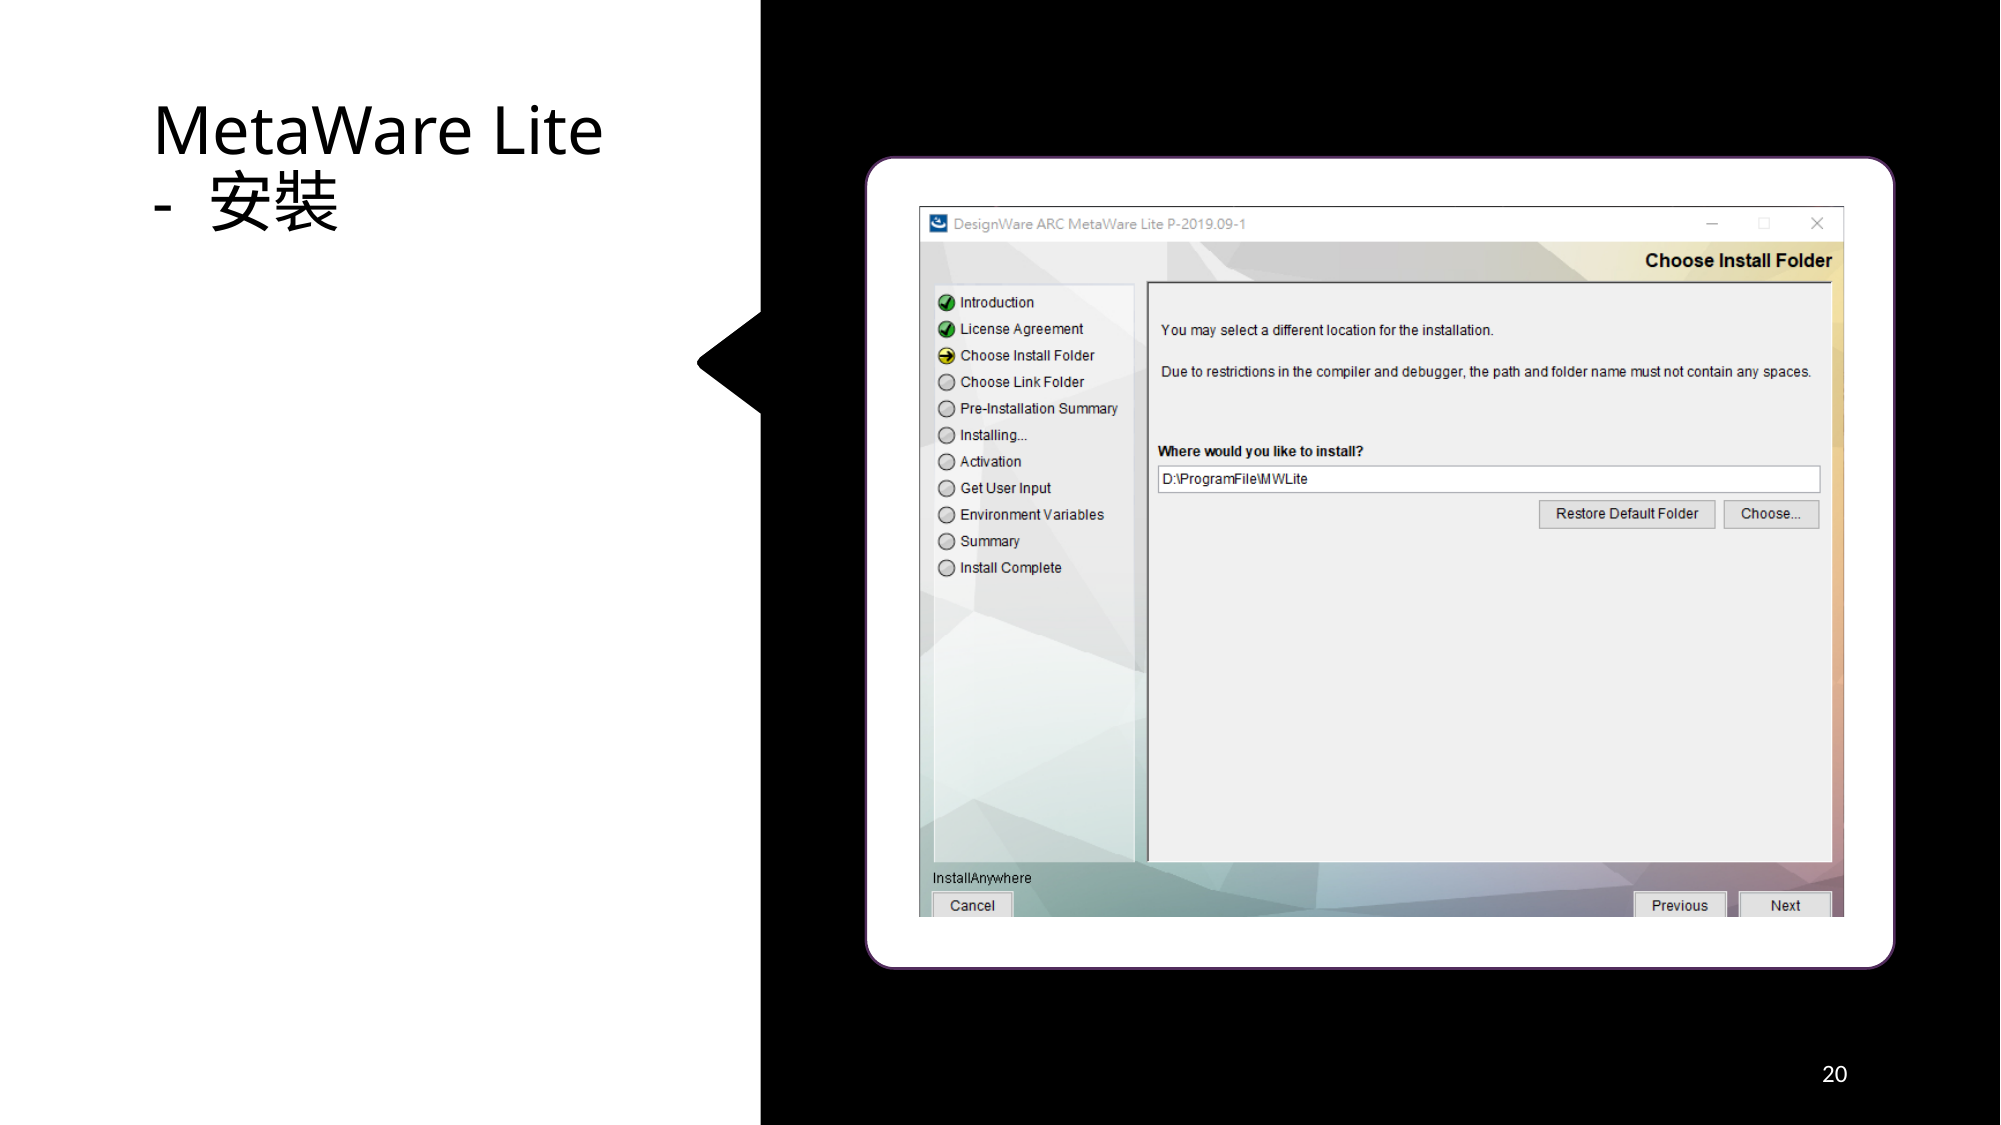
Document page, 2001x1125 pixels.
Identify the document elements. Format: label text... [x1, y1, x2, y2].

text_box [864, 156, 1896, 970]
text_box [699, 0, 2000, 1125]
text_box [0, 0, 762, 1125]
picture [919, 206, 1845, 917]
title MetaWare Lite - 安裝 [137, 59, 663, 278]
slide_number 20 [1705, 1042, 1863, 1103]
